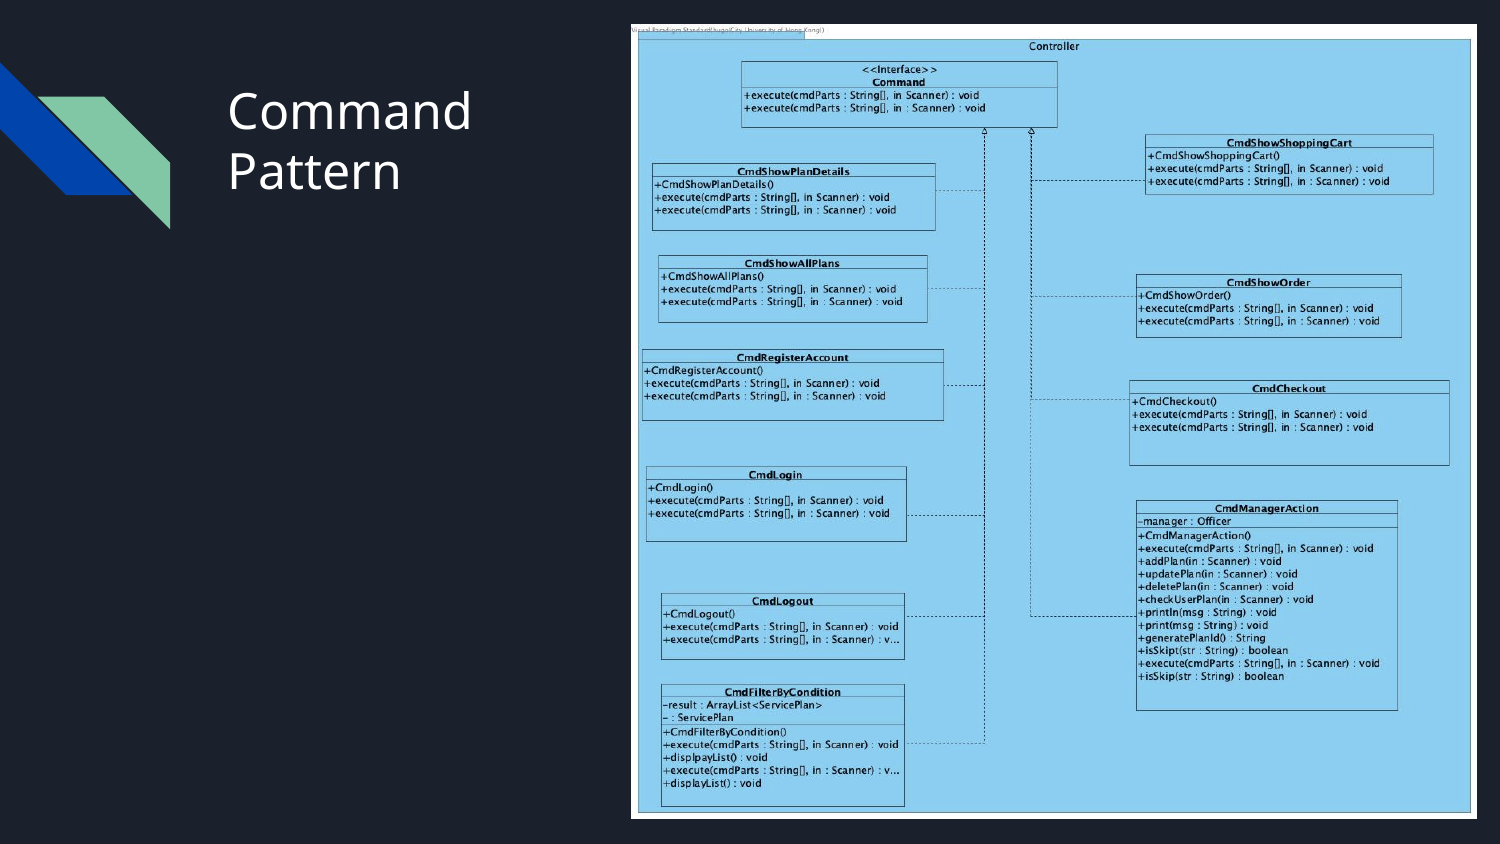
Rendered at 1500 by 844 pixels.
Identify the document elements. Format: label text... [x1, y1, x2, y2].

title Command Pattern [212, 64, 626, 215]
picture [631, 24, 1477, 819]
